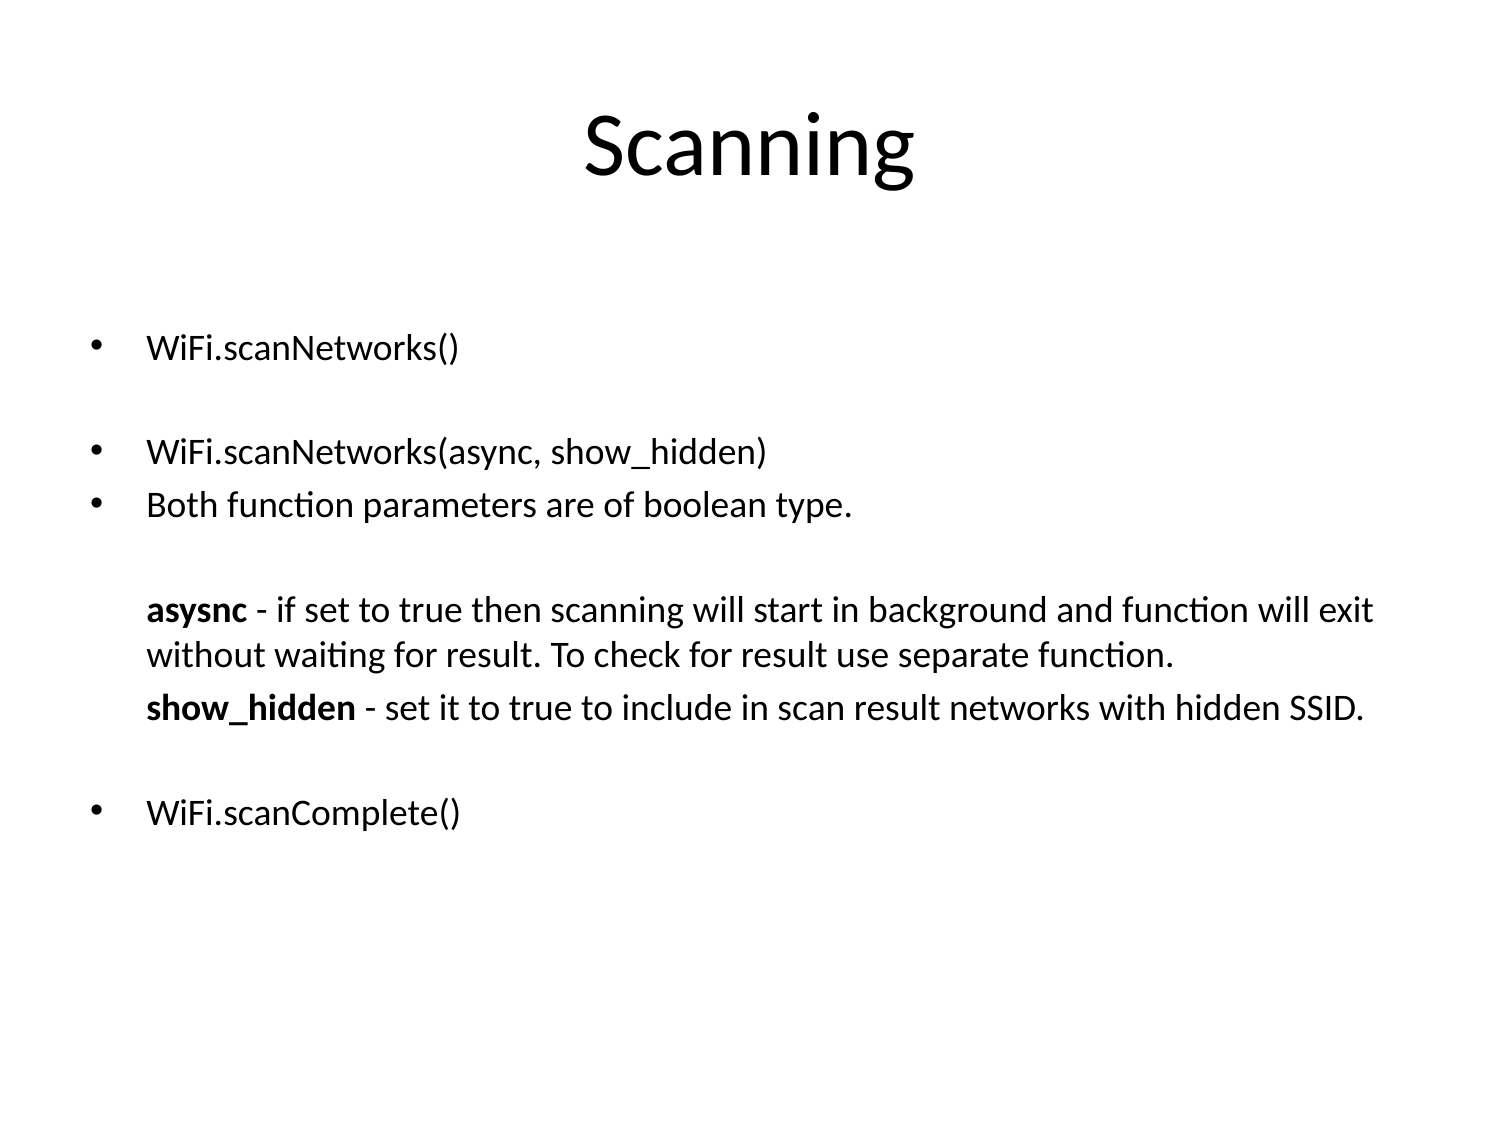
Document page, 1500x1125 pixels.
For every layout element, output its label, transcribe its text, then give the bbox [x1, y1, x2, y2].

list WiFi.scanNetworks() WiFi.scanNetworks(async, show_hidden) Both function parameters are of boolean type. asysnc - if set to true then scanning will start in background and function will exit without waiting for result. To check for result use separate function. show_hidden - set it to true to include in scan result networks with hidden SSID. WiFi.scanComplete() [75, 262, 1425, 1005]
title Scanning [75, 45, 1425, 233]
